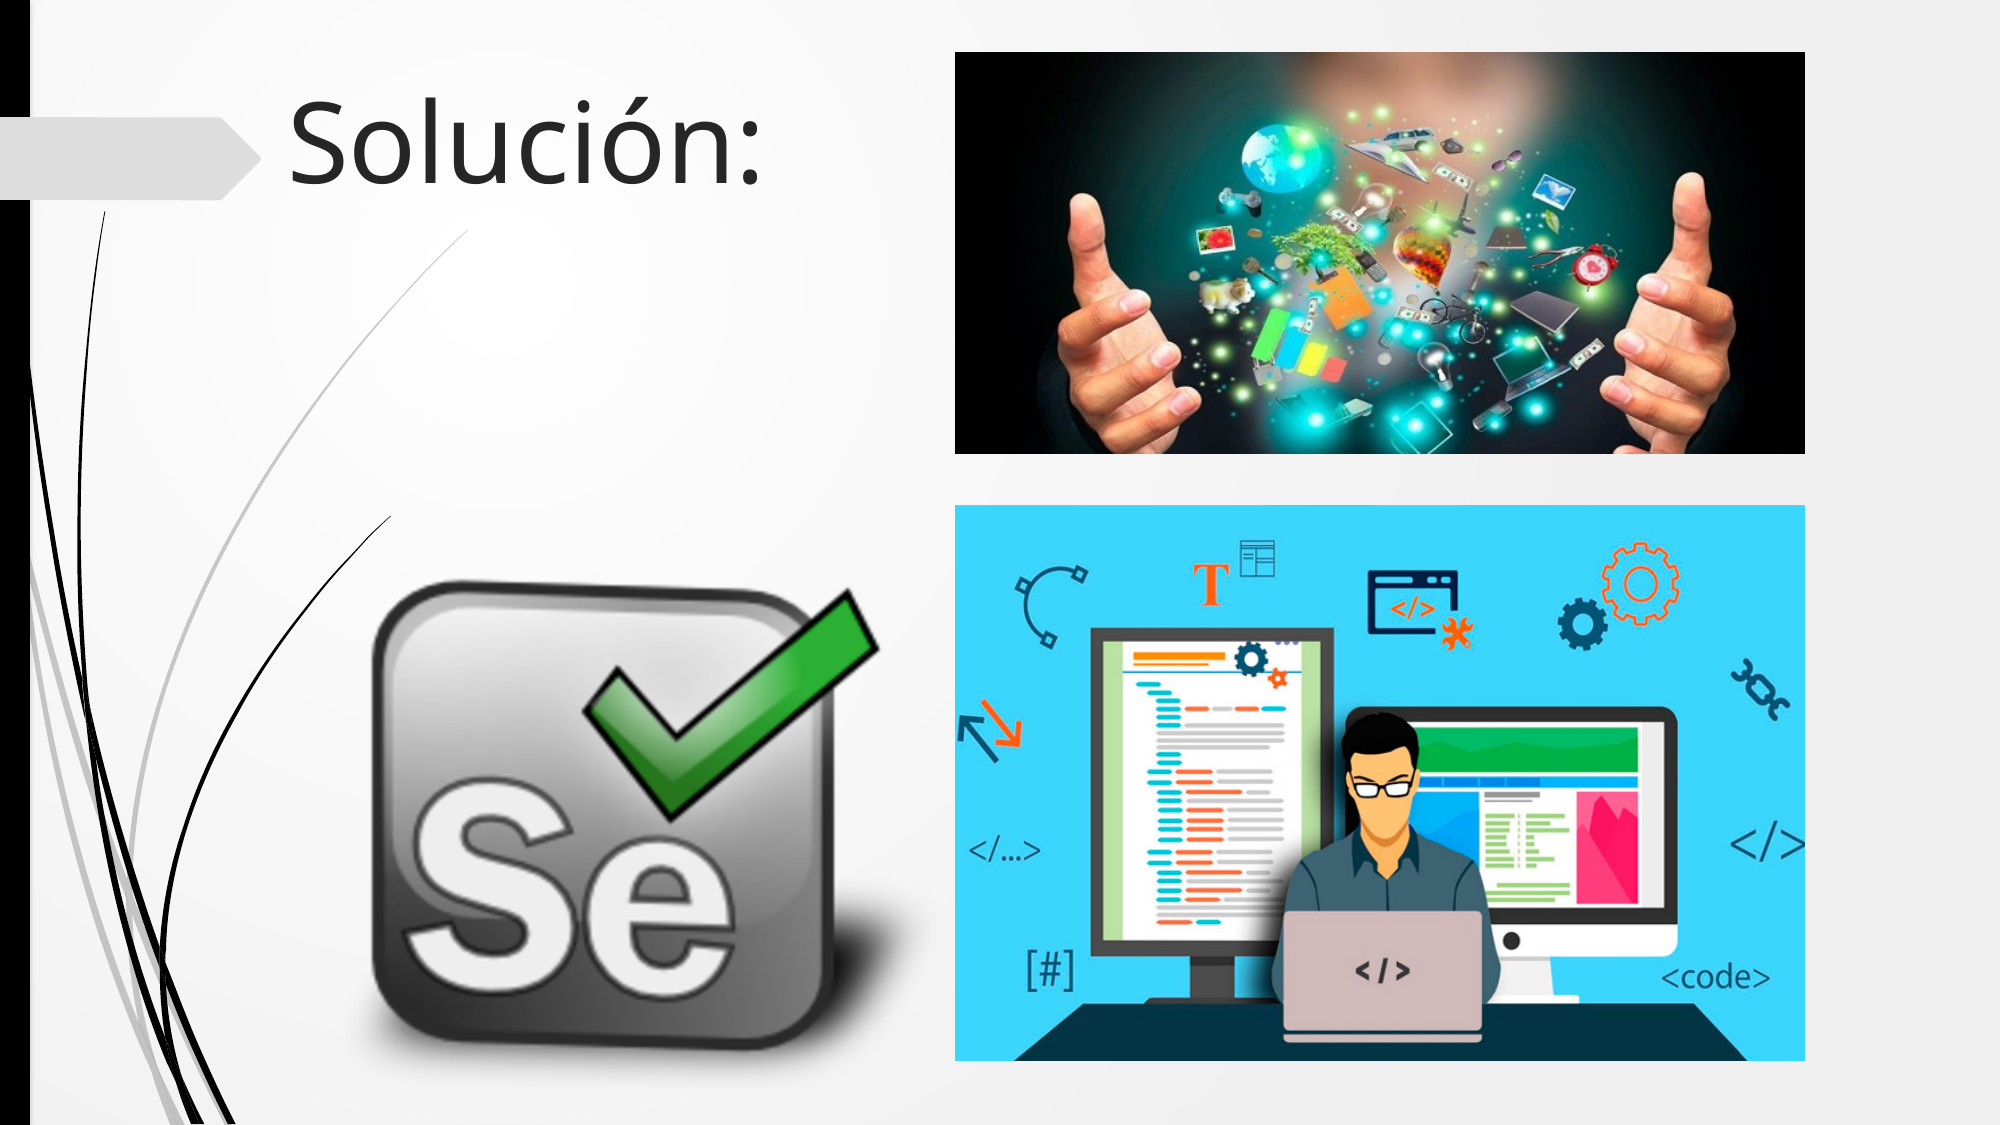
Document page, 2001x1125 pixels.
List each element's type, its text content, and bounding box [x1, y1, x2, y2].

picture [955, 51, 1806, 454]
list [336, 562, 936, 1088]
picture [1283, 1034, 1483, 1044]
title Solución: [272, 63, 950, 328]
picture [955, 505, 1806, 1062]
